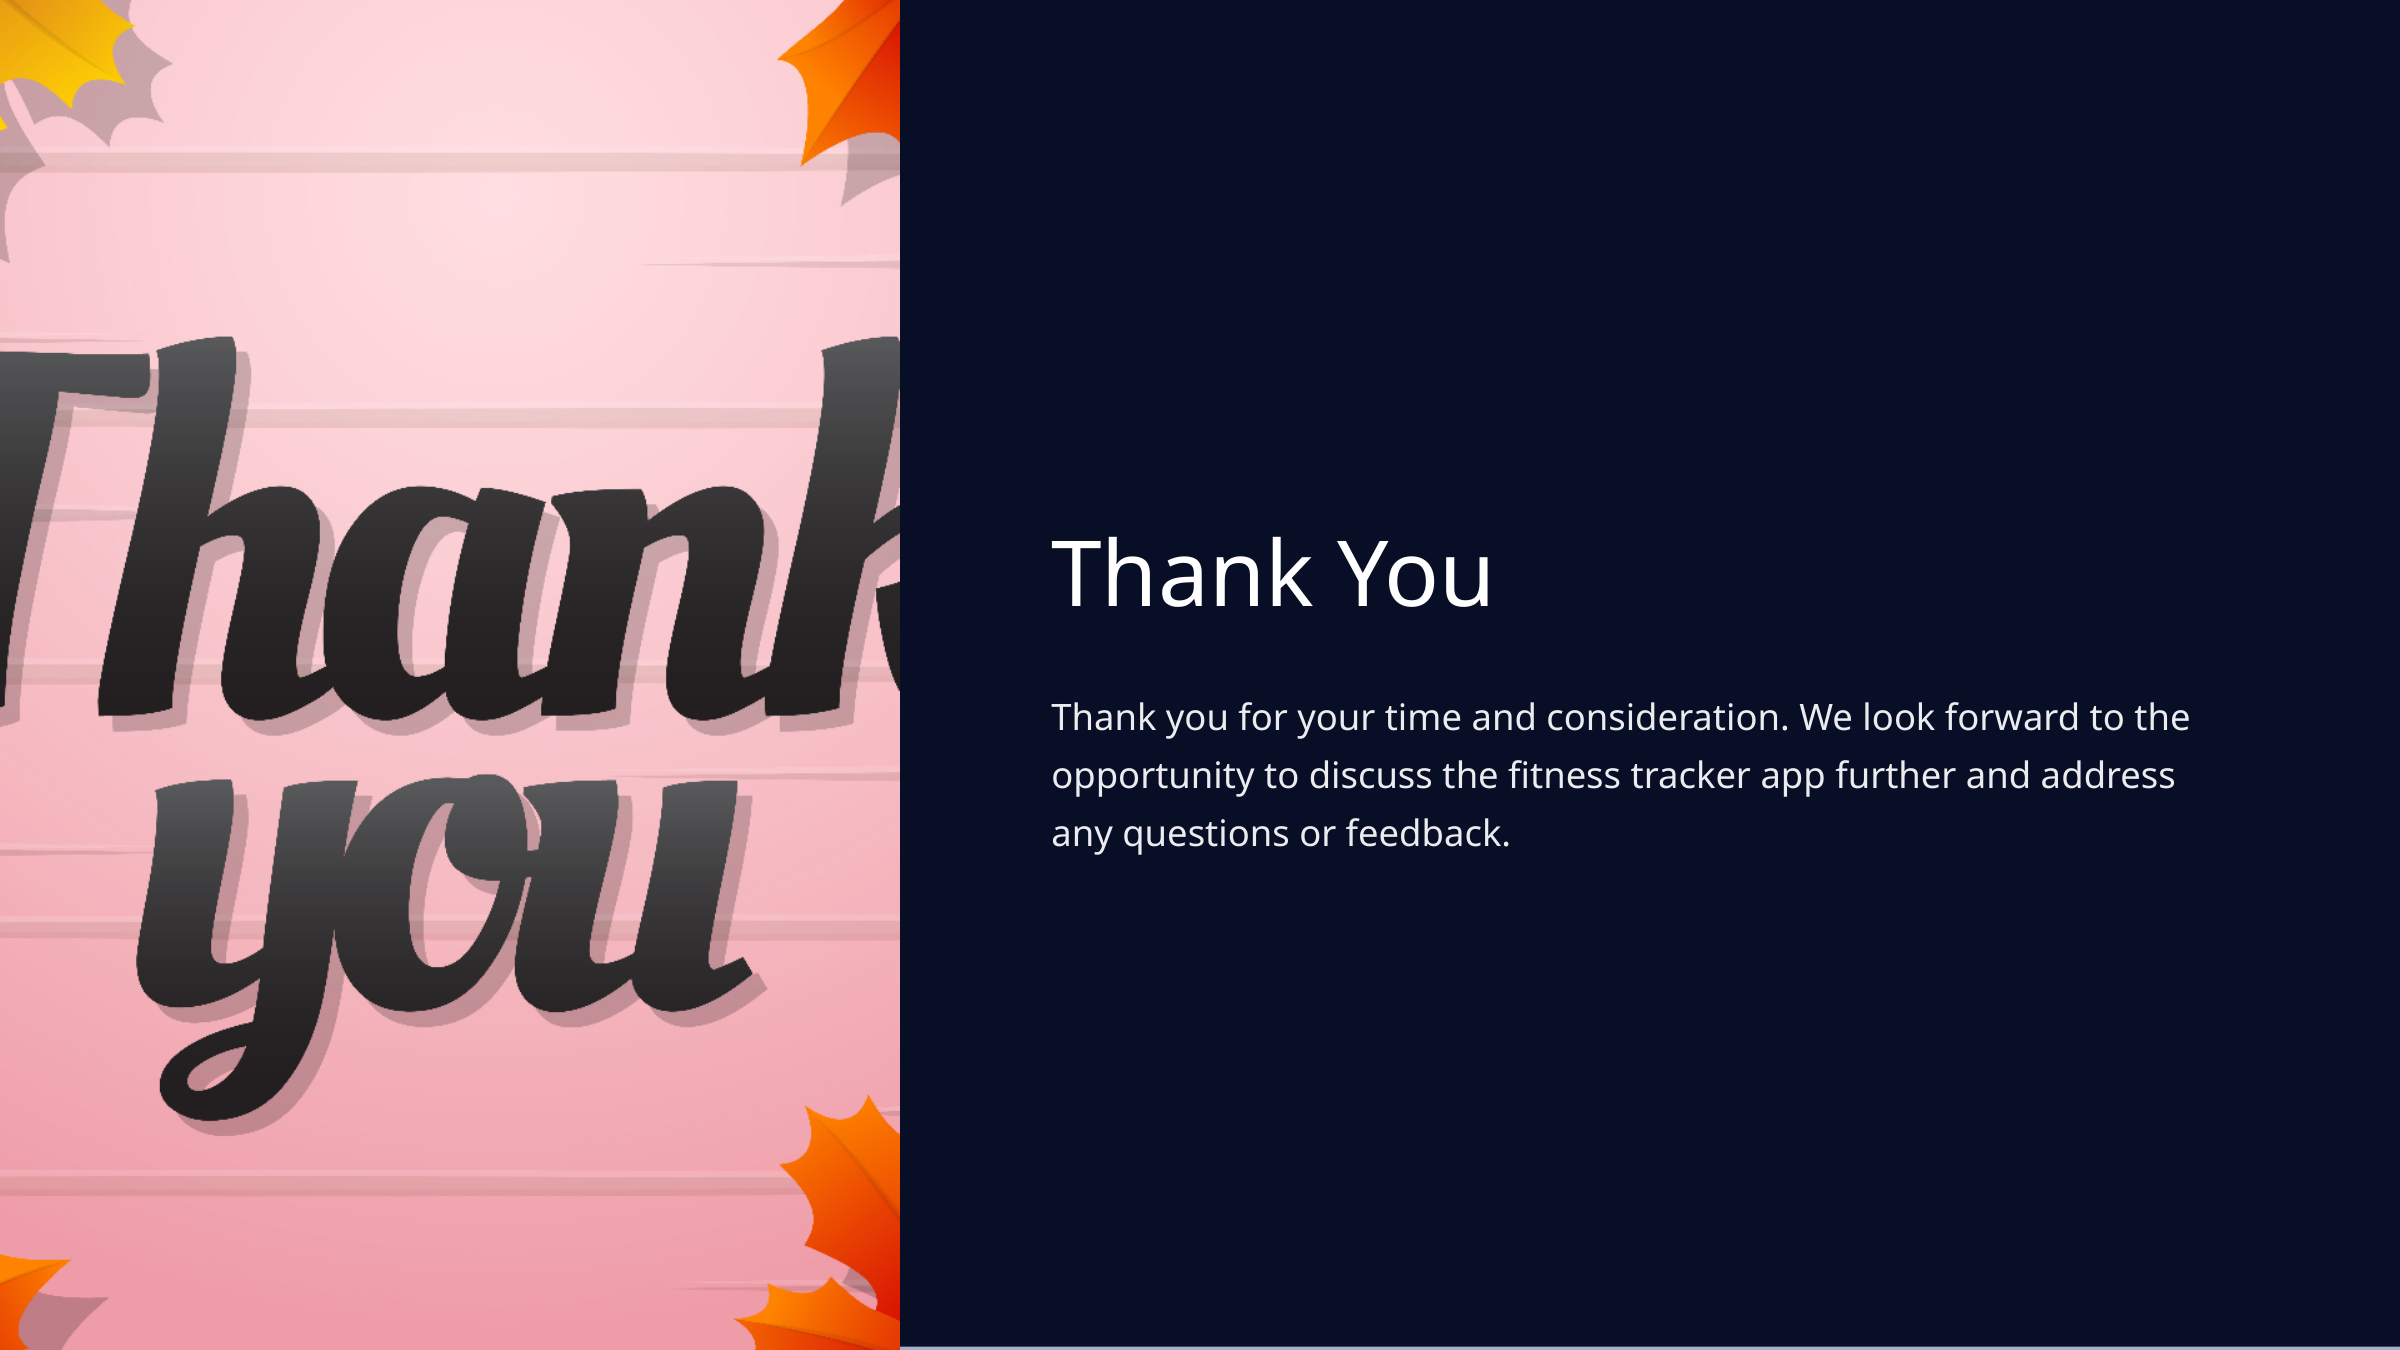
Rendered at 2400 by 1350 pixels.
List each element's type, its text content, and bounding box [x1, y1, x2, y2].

text_box [900, 0, 2400, 1347]
text_box Thank You [1036, 503, 1766, 618]
picture [0, 0, 900, 1350]
text_box Thank you for your time and consideration. We look forward to the opportunity to discuss the fitness tracker app further and address any questions or feedback. [1036, 671, 2264, 847]
